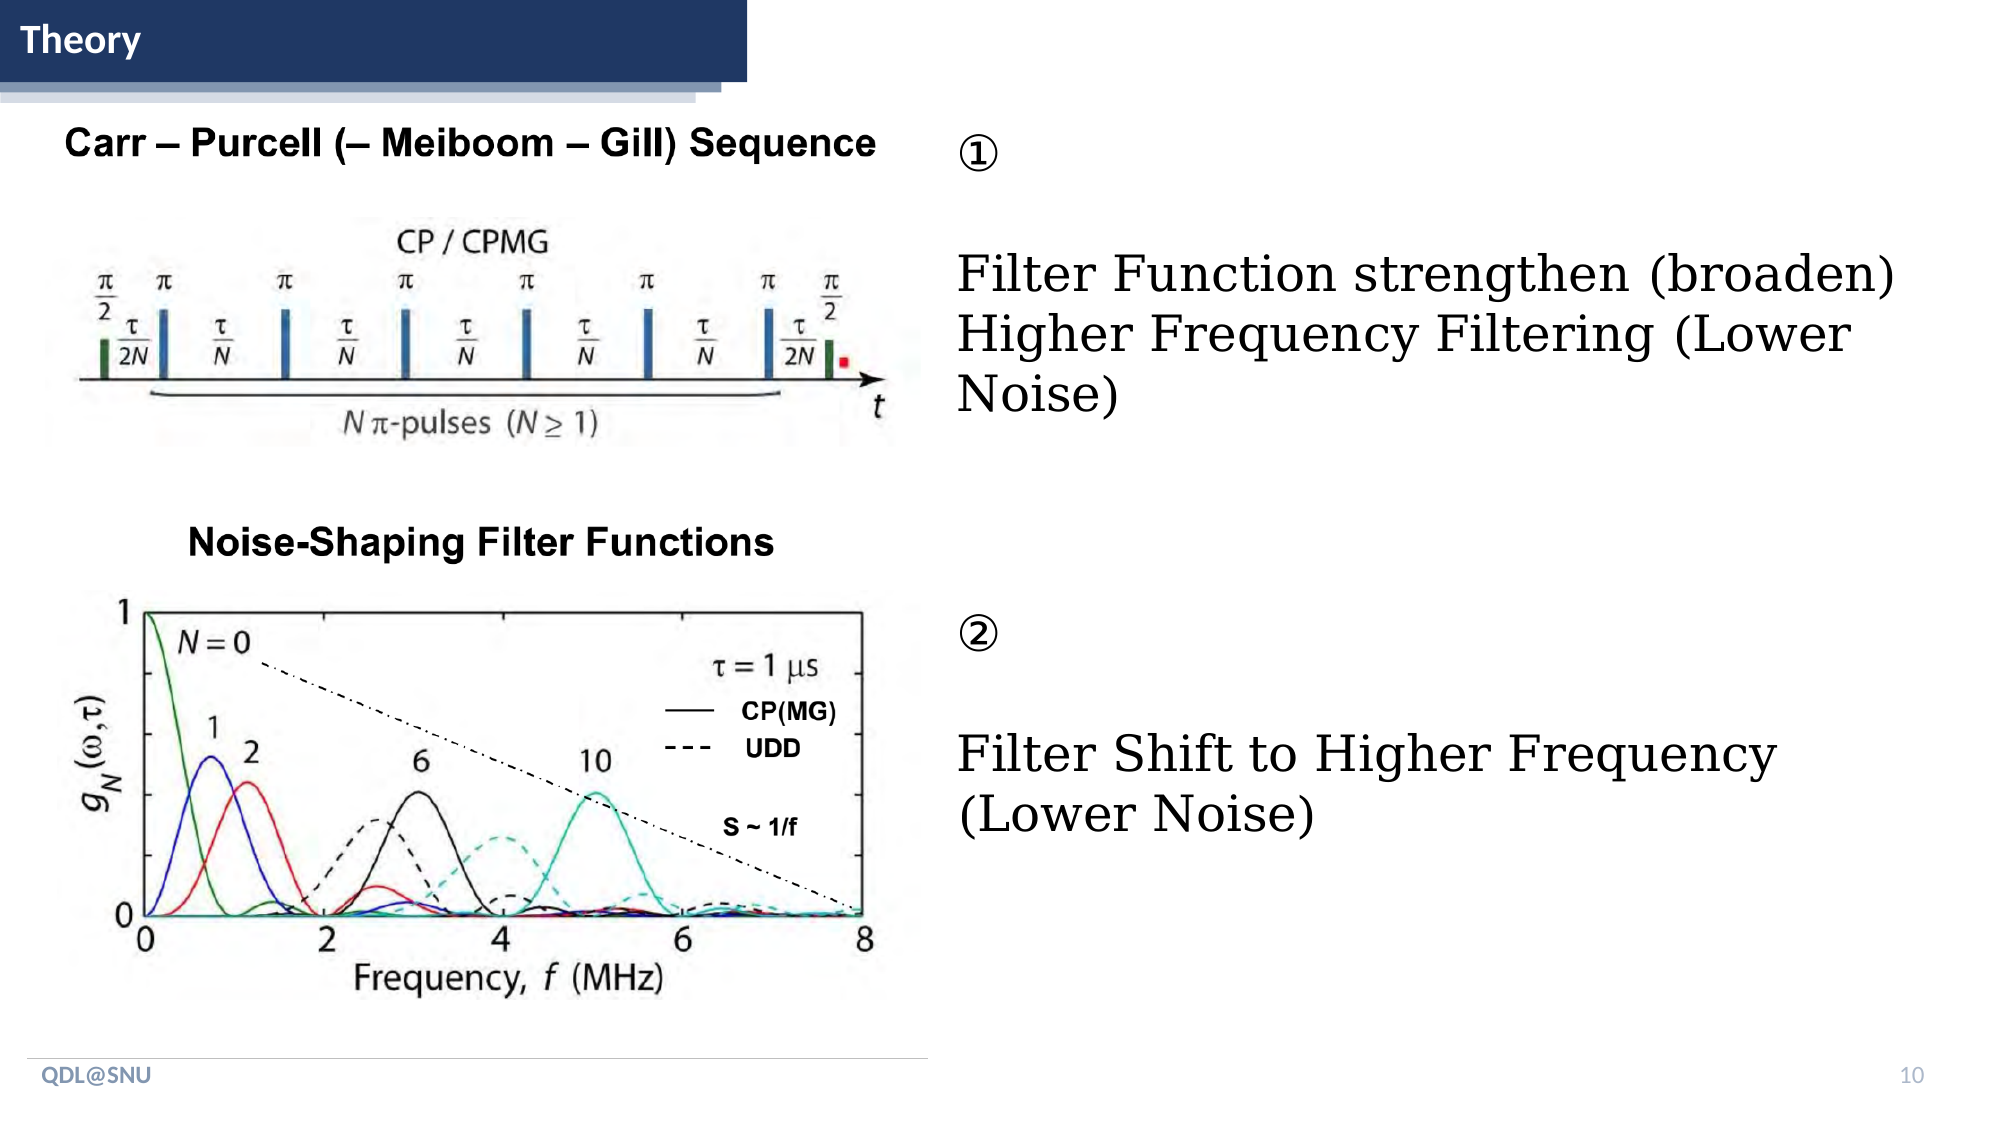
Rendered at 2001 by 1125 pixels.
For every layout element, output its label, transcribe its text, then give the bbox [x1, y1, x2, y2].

slide_number 10 [1489, 1043, 1940, 1104]
picture [27, 113, 928, 1060]
title Theory [4, 13, 805, 68]
